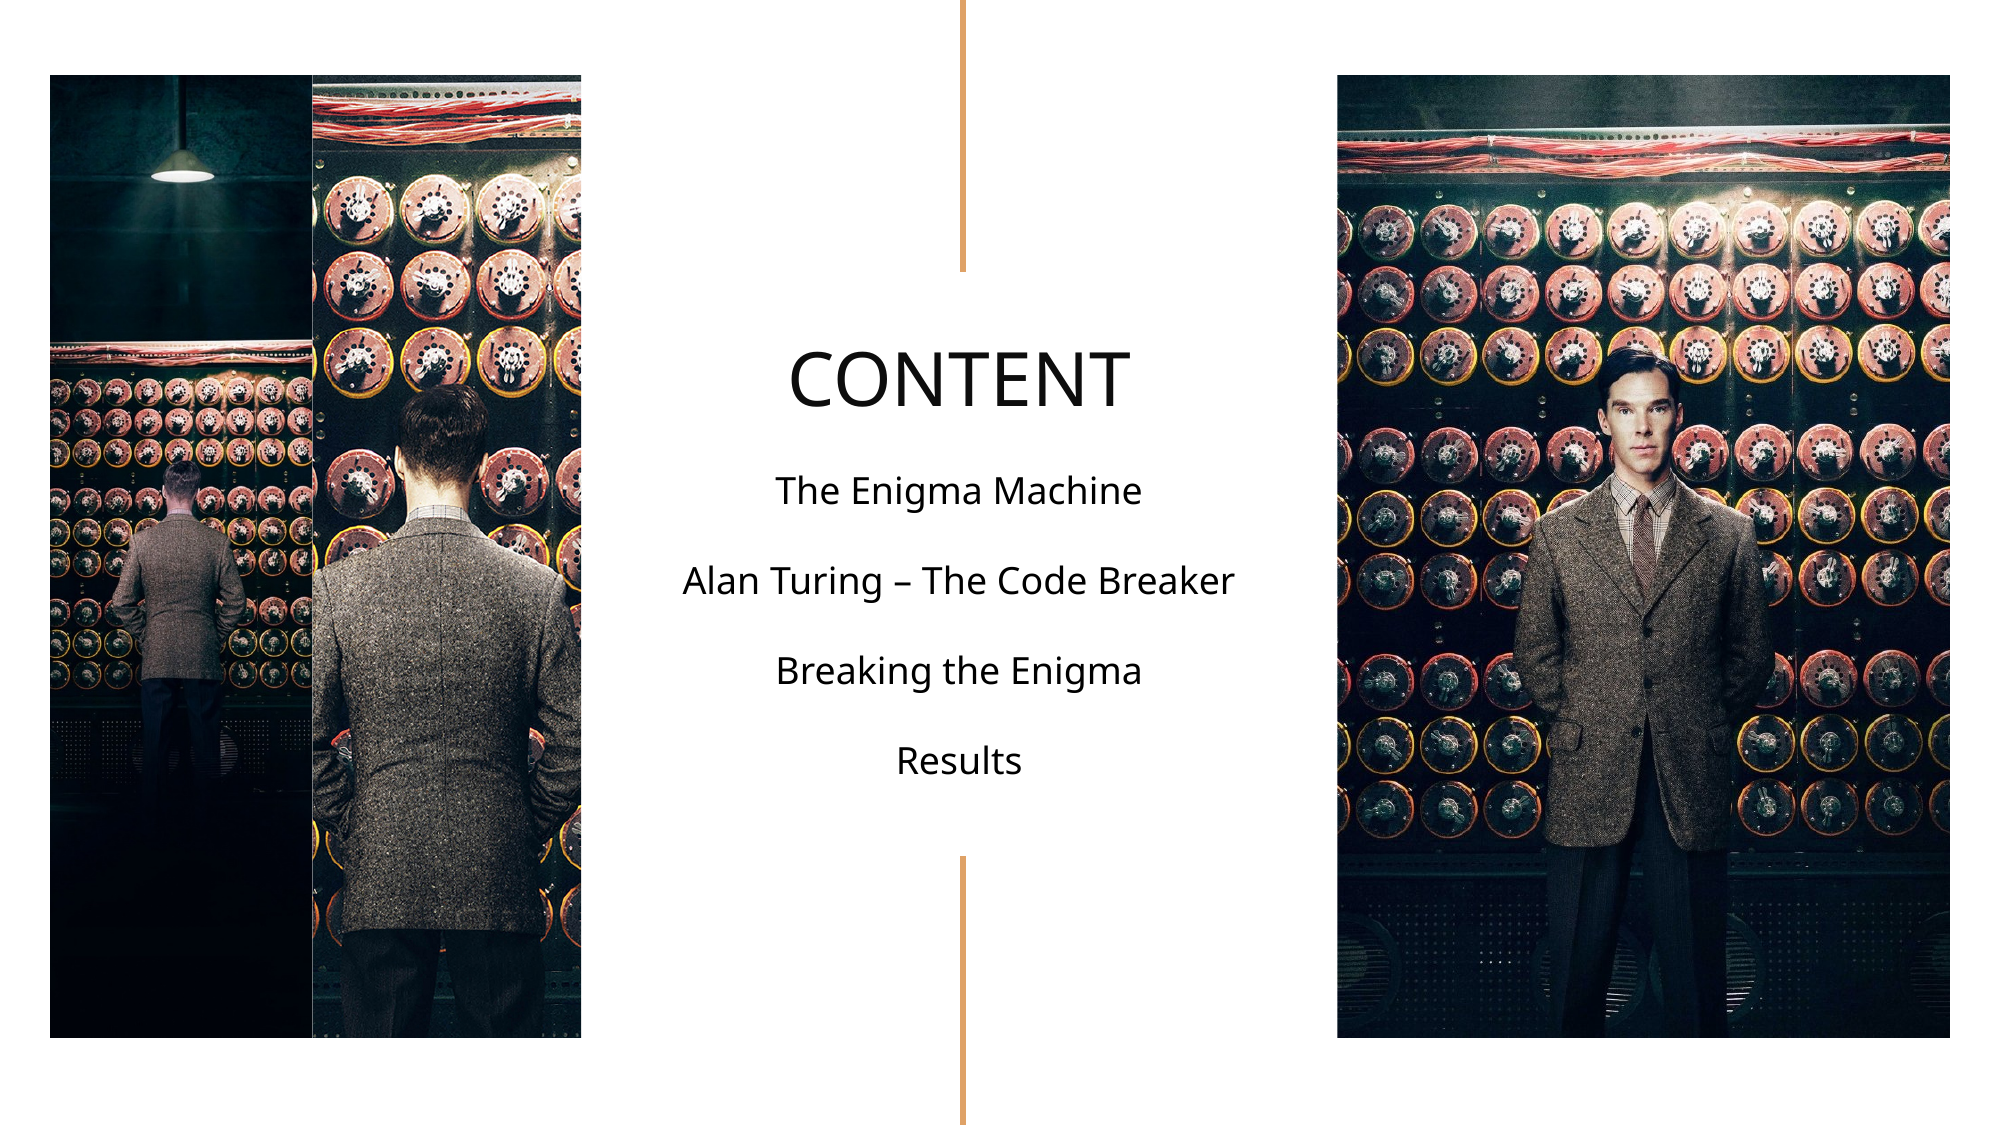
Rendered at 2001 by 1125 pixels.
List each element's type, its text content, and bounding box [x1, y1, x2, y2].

picture [1337, 74, 1950, 1038]
text_box The Enigma Machine Alan Turing – The Code Breaker Breaking the Enigma Results [647, 460, 1272, 790]
picture [49, 74, 582, 1038]
text_box CONTENT [610, 269, 1309, 485]
